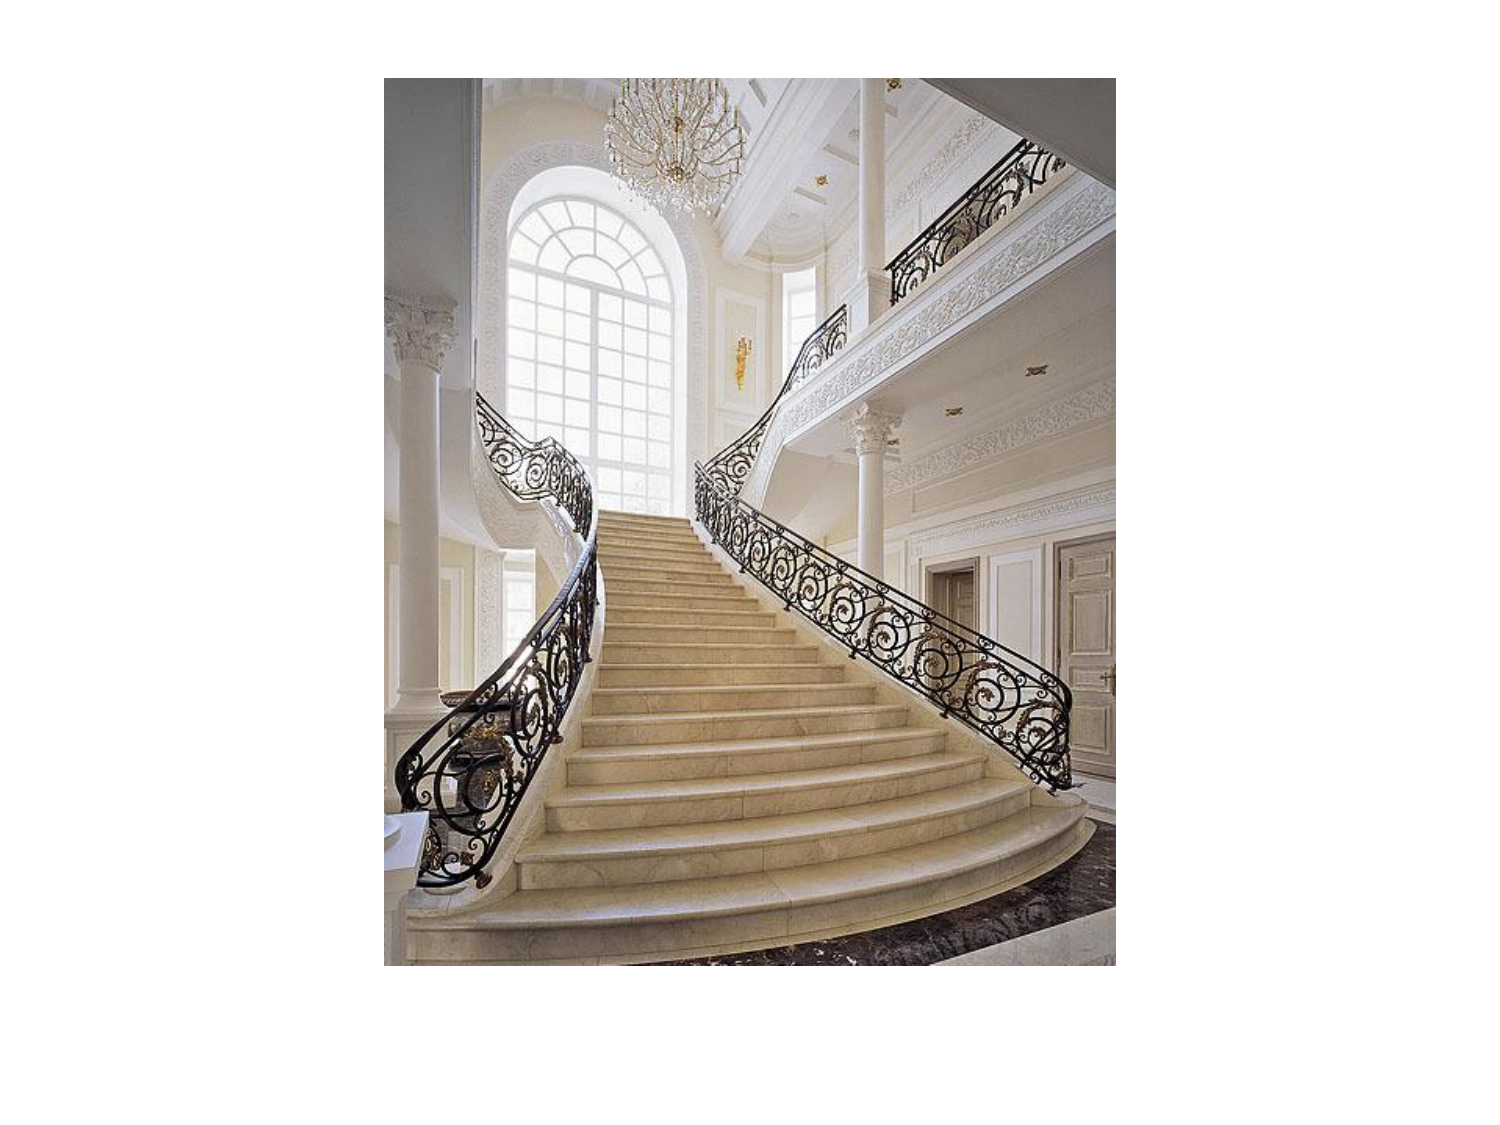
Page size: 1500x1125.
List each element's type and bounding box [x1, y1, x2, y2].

picture [384, 77, 1116, 966]
